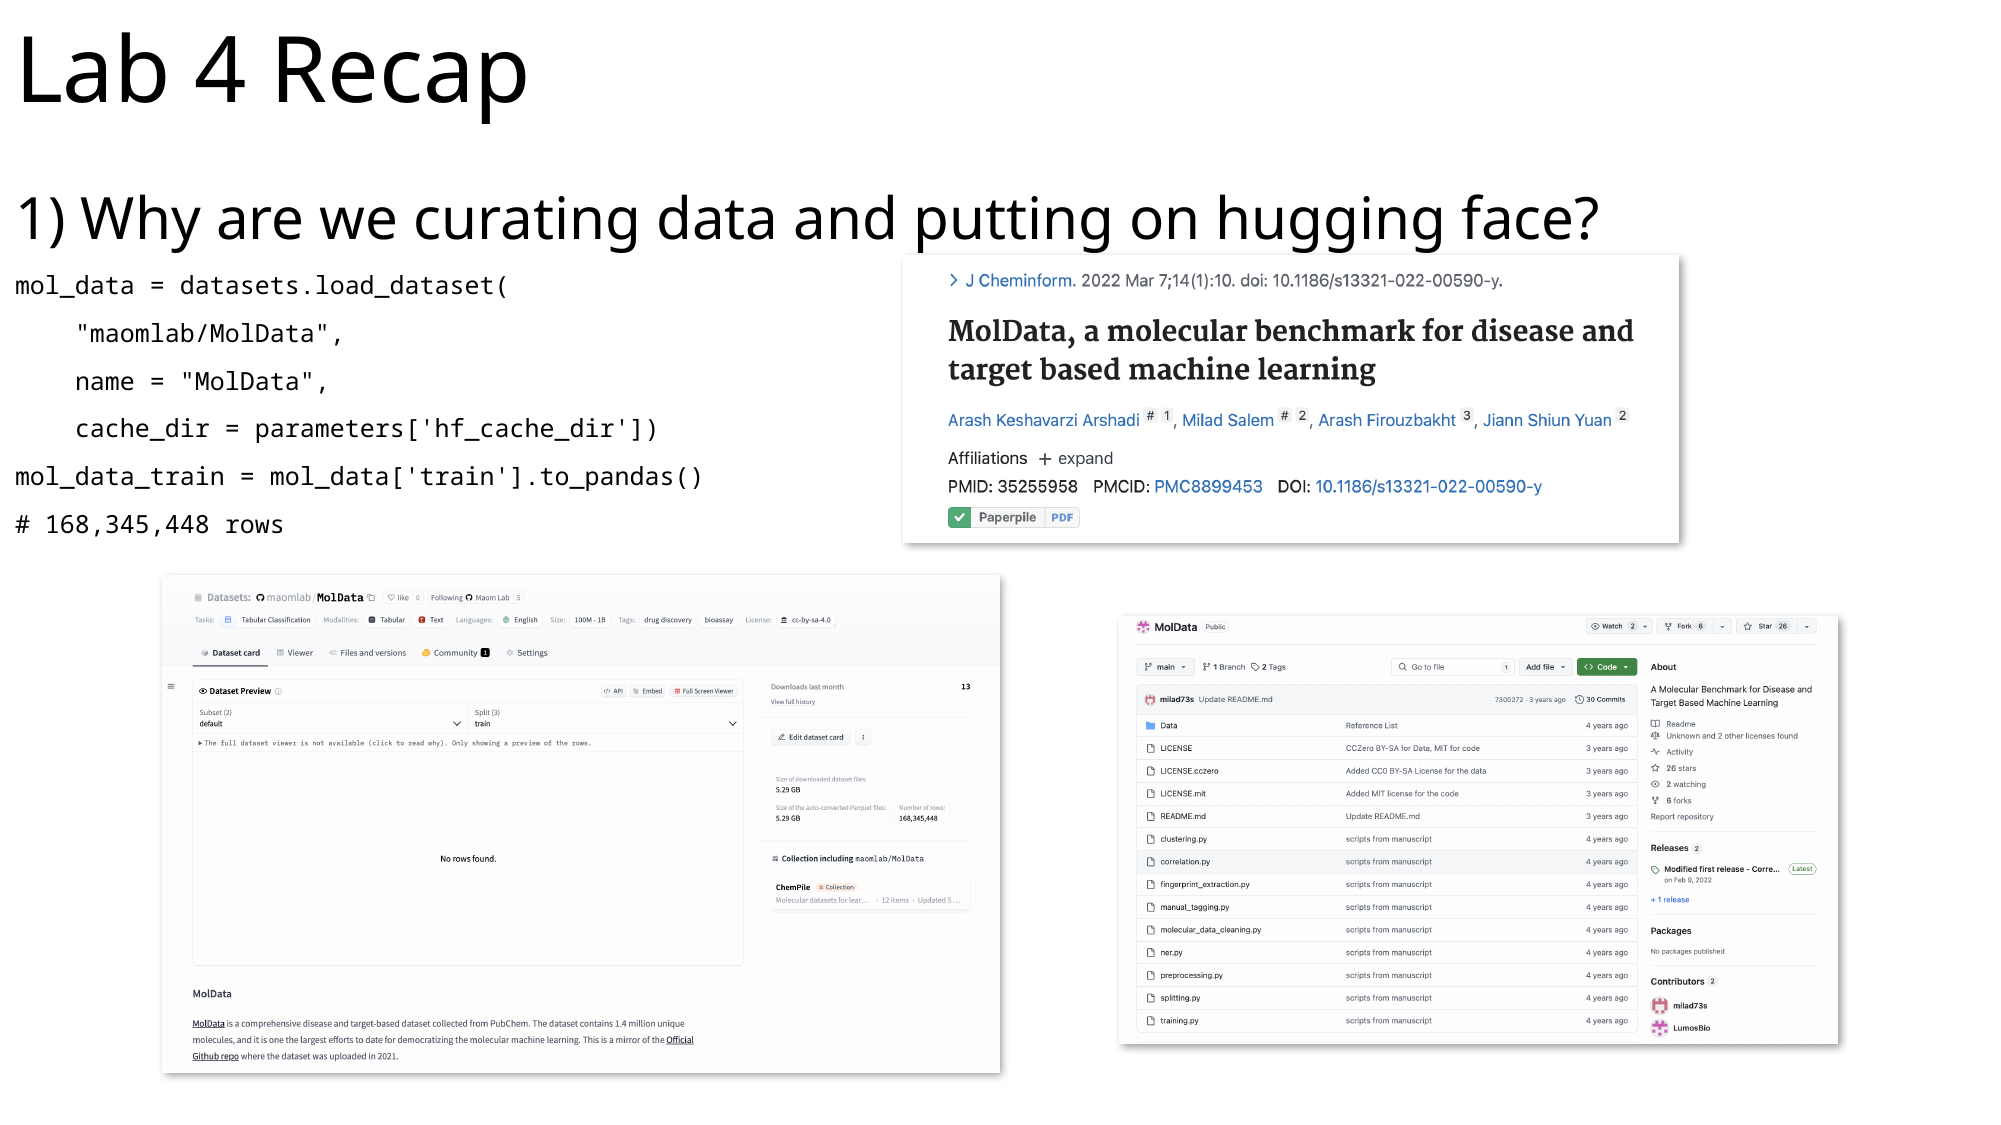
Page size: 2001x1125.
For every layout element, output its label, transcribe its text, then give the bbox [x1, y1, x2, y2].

title Lab 4 Recap [0, 0, 1725, 181]
picture [903, 255, 1679, 543]
picture [1119, 615, 1838, 1045]
list 1) Why are we curating data and putting on hugging face? mol_data = datasets.load_dataset( "maomlab/MolData", name = "MolData", cache_dir = parameters['hf_cache_dir']) mol_data_train = mol_data['train'].to_pandas() # 168,345,448 rows [0, 181, 1725, 896]
picture [161, 574, 1001, 1073]
